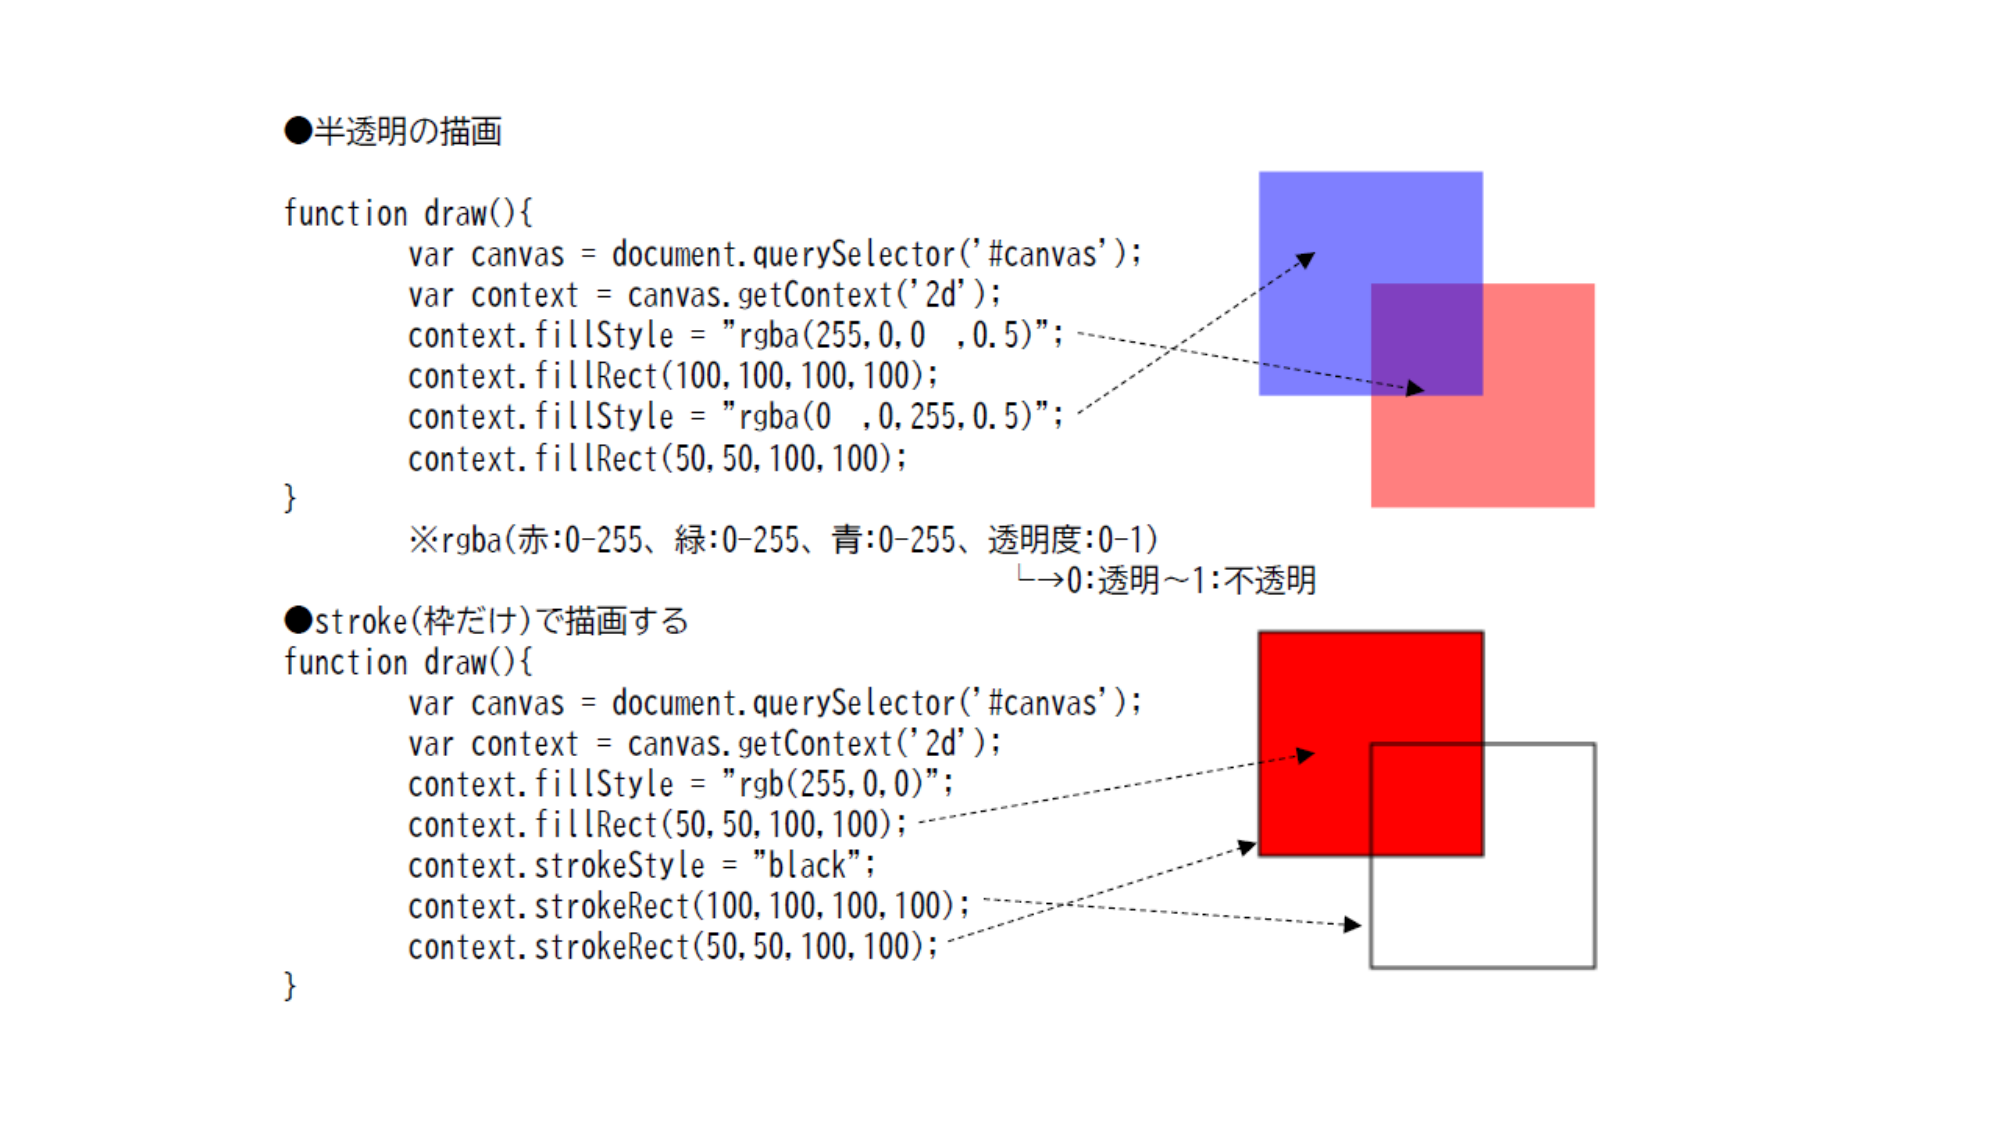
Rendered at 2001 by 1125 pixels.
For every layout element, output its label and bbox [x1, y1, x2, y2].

picture [207, 111, 1844, 1041]
